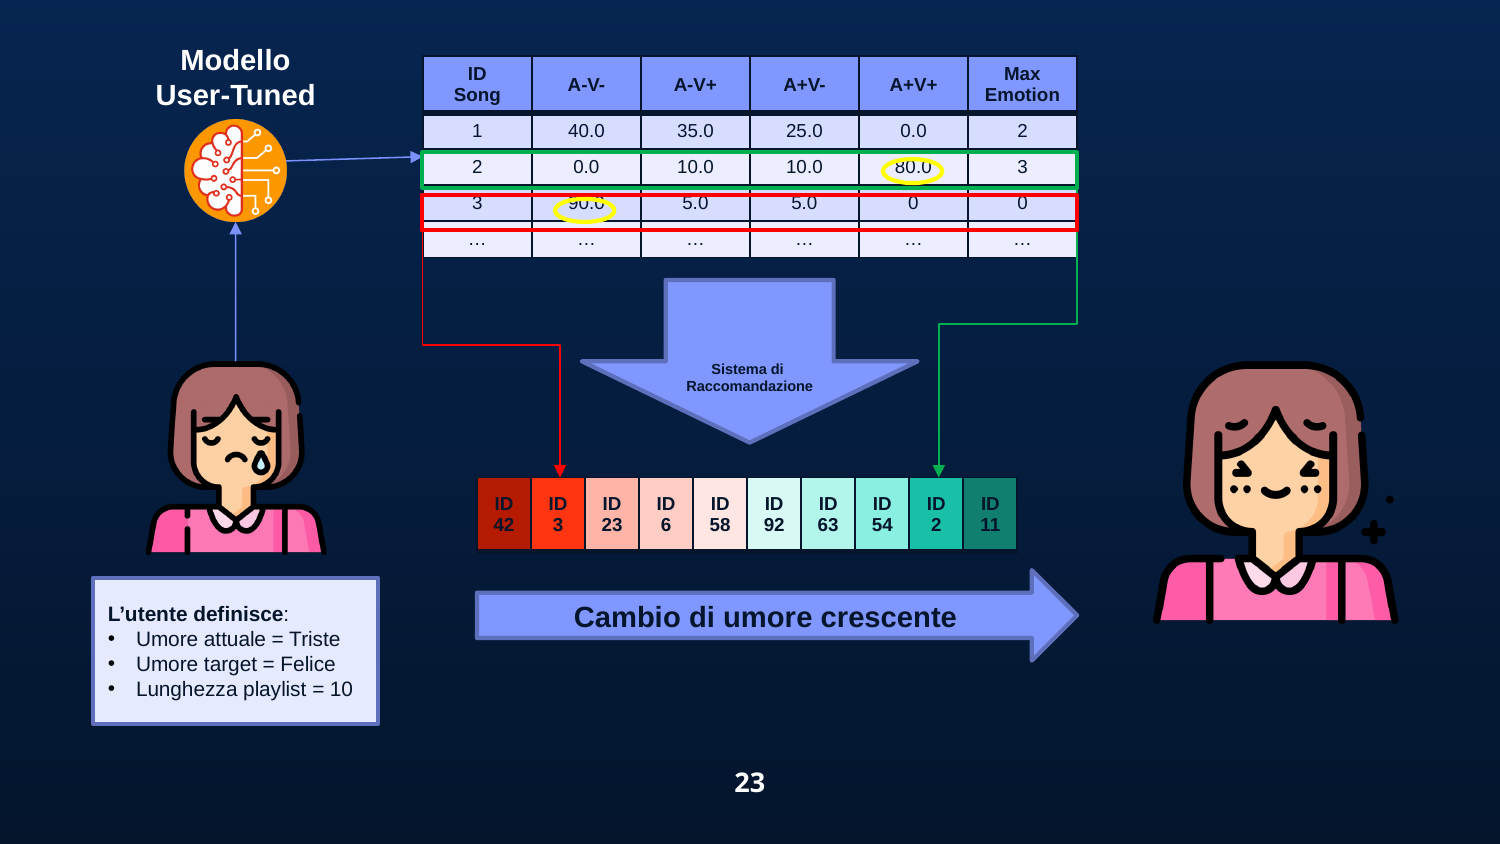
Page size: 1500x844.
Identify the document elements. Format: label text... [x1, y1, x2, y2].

table_header ID 63 [802, 478, 854, 549]
text_box [420, 150, 1079, 190]
table_header ID 6 [640, 478, 692, 549]
table_header ID42 [478, 478, 530, 549]
text_box [553, 196, 617, 225]
table_cell 40.0 [533, 116, 640, 148]
text_box Sistema di Raccomandazione [629, 277, 920, 445]
text_box Cambio di umore crescente [474, 568, 1080, 663]
table_header ID23 [586, 478, 638, 549]
picture [1144, 361, 1408, 624]
text_box [420, 193, 933, 232]
table_cell … [424, 232, 531, 257]
table_header ID2 [910, 478, 962, 549]
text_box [358, 275, 624, 415]
table_cell … [533, 232, 640, 257]
slide_number 23 [705, 724, 795, 844]
table_header A-V+ [642, 57, 749, 110]
table_header ID Song [424, 57, 531, 110]
table_header ID 92 [748, 478, 800, 549]
table_header ID 58 [694, 478, 746, 549]
picture [139, 119, 333, 223]
table_header ID54 [856, 478, 908, 549]
table_header Max Emotion [969, 57, 1076, 110]
table_header ID11 [964, 486, 1016, 549]
text_box L’utente definisce: Umore attuale = Triste Umore target = Felice Lunghezza playlist = 10 [91, 576, 380, 726]
table_cell … [642, 232, 749, 257]
table_cell 1 [424, 116, 531, 148]
table_header A-V- [533, 57, 640, 110]
picture [138, 361, 333, 555]
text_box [938, 170, 1078, 478]
table_cell 25.0 [751, 116, 858, 148]
table_header A+V+ [860, 57, 967, 110]
table_cell 2 [969, 116, 1076, 148]
text_box Modello User-Tuned [140, 33, 331, 118]
table_cell … [751, 232, 858, 257]
table_header ID3 [532, 478, 584, 549]
table_cell 35.0 [642, 116, 749, 148]
table_header A+V- [751, 57, 858, 110]
text_box [880, 157, 944, 186]
table_cell … [860, 232, 933, 257]
table_cell 0.0 [860, 116, 967, 148]
